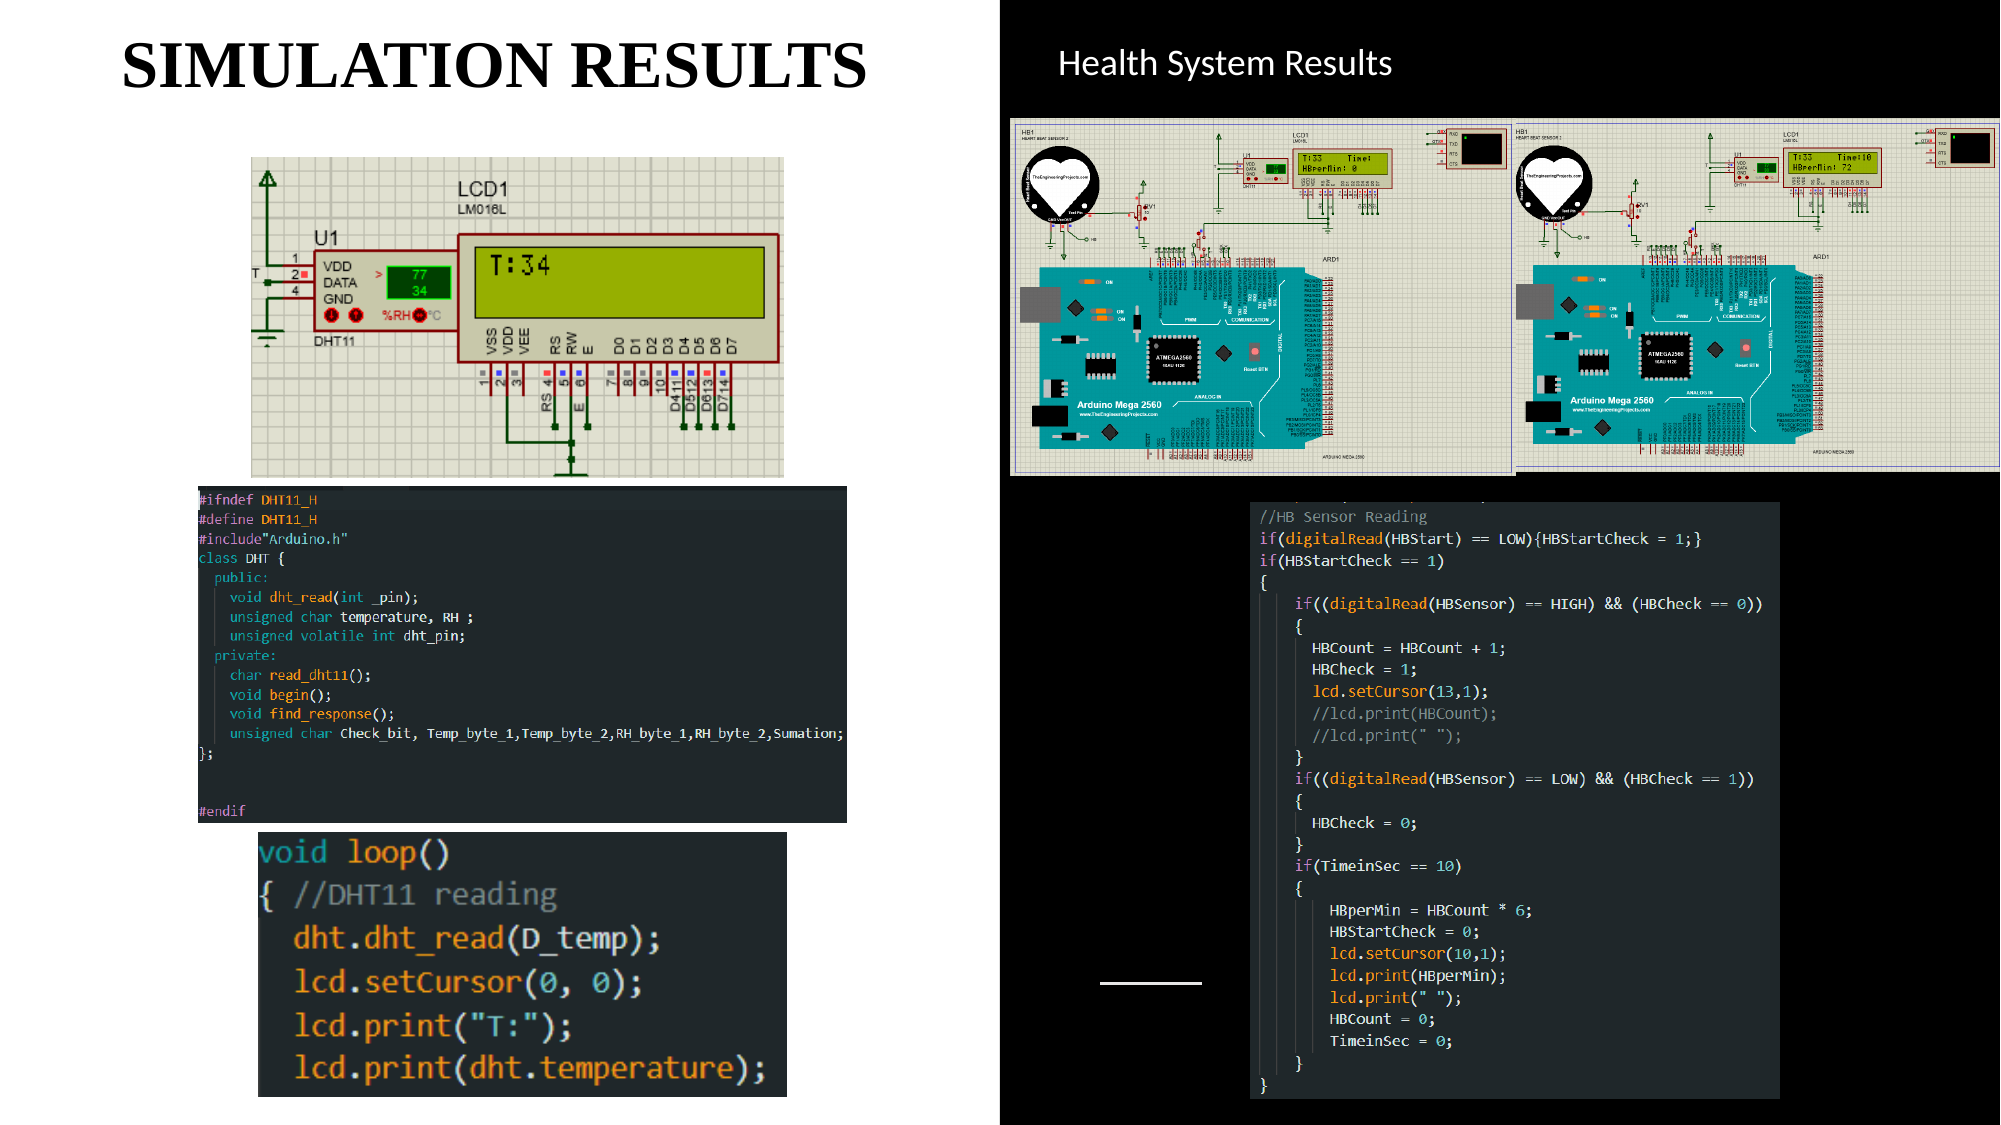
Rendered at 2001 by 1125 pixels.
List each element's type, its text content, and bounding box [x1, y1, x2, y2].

picture [251, 157, 784, 478]
picture [1010, 118, 2000, 476]
picture [198, 486, 847, 823]
text_box Health System Results [1043, 30, 1947, 91]
picture [1250, 502, 1780, 1099]
text_box SIMULATION RESULTS [52, 0, 938, 122]
picture [258, 832, 787, 1097]
